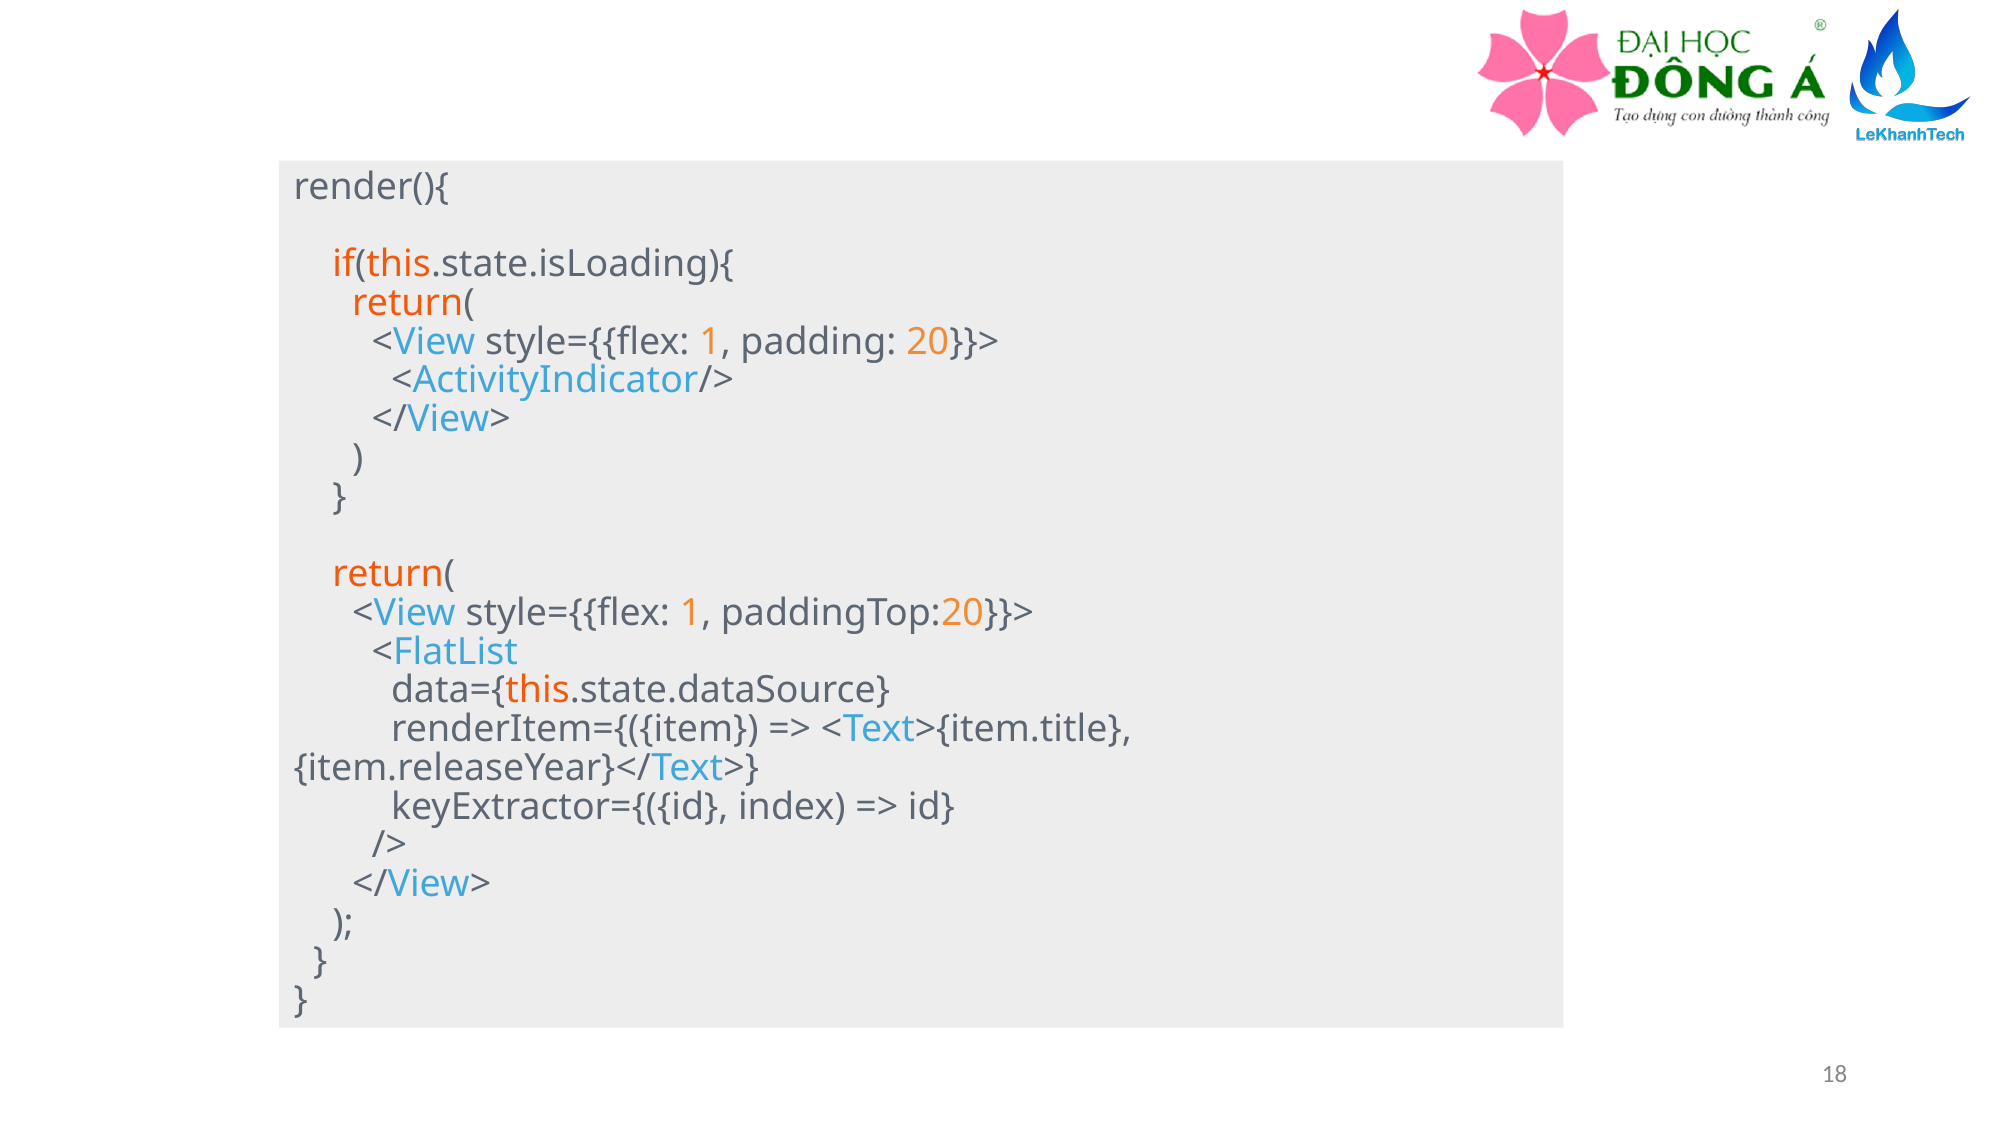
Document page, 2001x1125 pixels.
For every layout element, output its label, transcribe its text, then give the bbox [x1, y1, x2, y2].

slide_number 18 [1412, 1042, 1863, 1103]
text_box render(){ if(this.state.isLoading){ return( <View style={{flex: 1, padding: 20}}> <ActivityIndicator/> </View> ) } return( <View style={{flex: 1, paddingTop:20}}> <FlatList data={this.state.dataSource} renderItem={({item}) => <Text>{item.title}, {item.releaseYear}</Text>} keyExtractor={({id}, index) => id} /> </View> ); } } [278, 160, 1564, 1028]
picture [1465, 5, 1980, 144]
